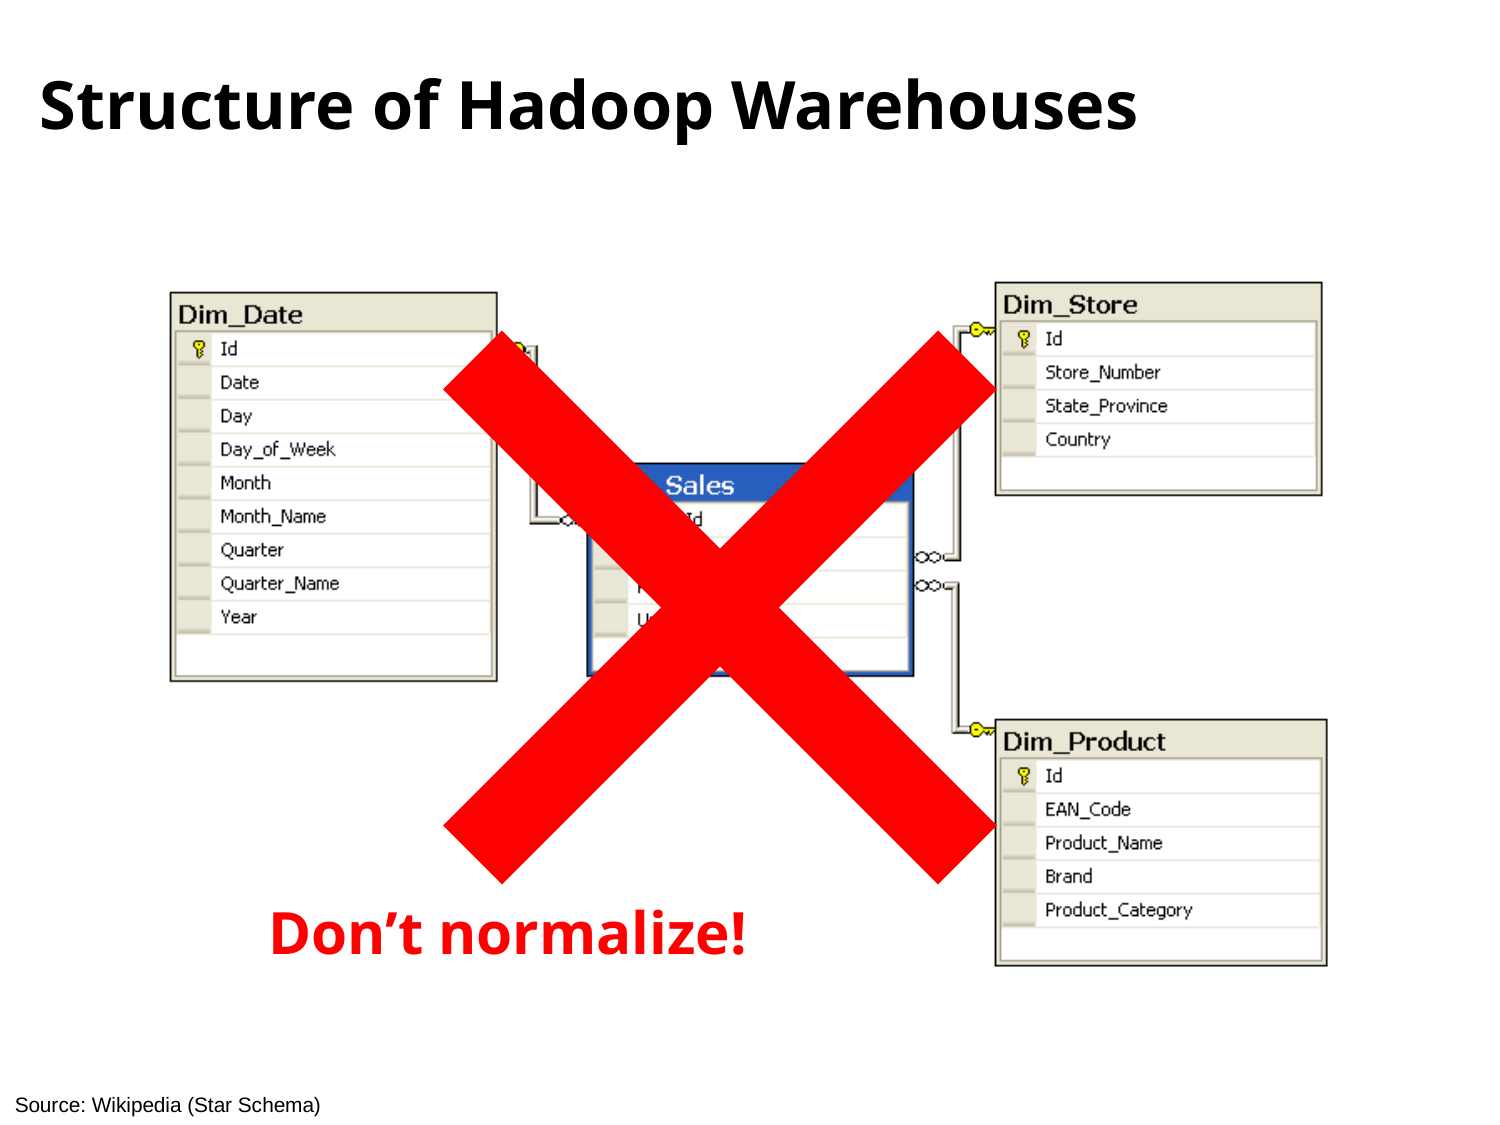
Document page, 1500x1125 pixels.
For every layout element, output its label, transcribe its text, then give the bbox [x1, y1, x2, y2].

picture [149, 262, 1338, 982]
title Structure of Hadoop Warehouses [24, 18, 1451, 188]
text_box Source: Wikipedia (Star Schema) [0, 1084, 725, 1125]
